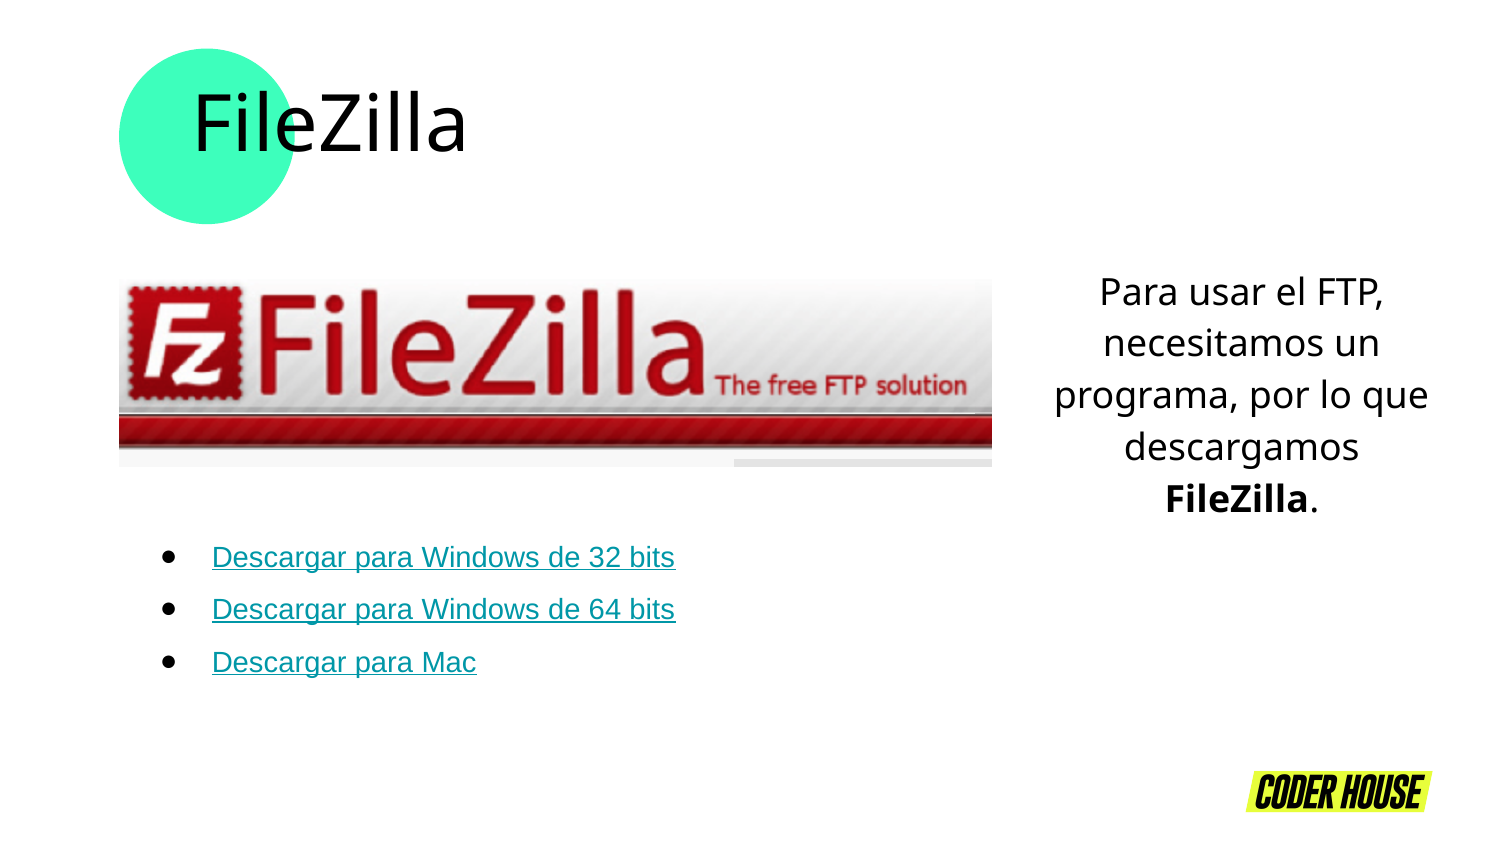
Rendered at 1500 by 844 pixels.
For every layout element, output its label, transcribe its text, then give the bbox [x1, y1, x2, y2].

text_box Para usar el FTP, necesitamos un programa, por lo que descargamos FileZilla. [1031, 245, 1453, 746]
picture [1241, 764, 1437, 819]
text_box Descargar para Windows de 32 bits Descargar para Windows de 64 bits Descargar para Mac [121, 505, 992, 795]
text_box [119, 54, 292, 225]
text_box FileZilla [176, 43, 1466, 158]
picture [118, 279, 992, 467]
